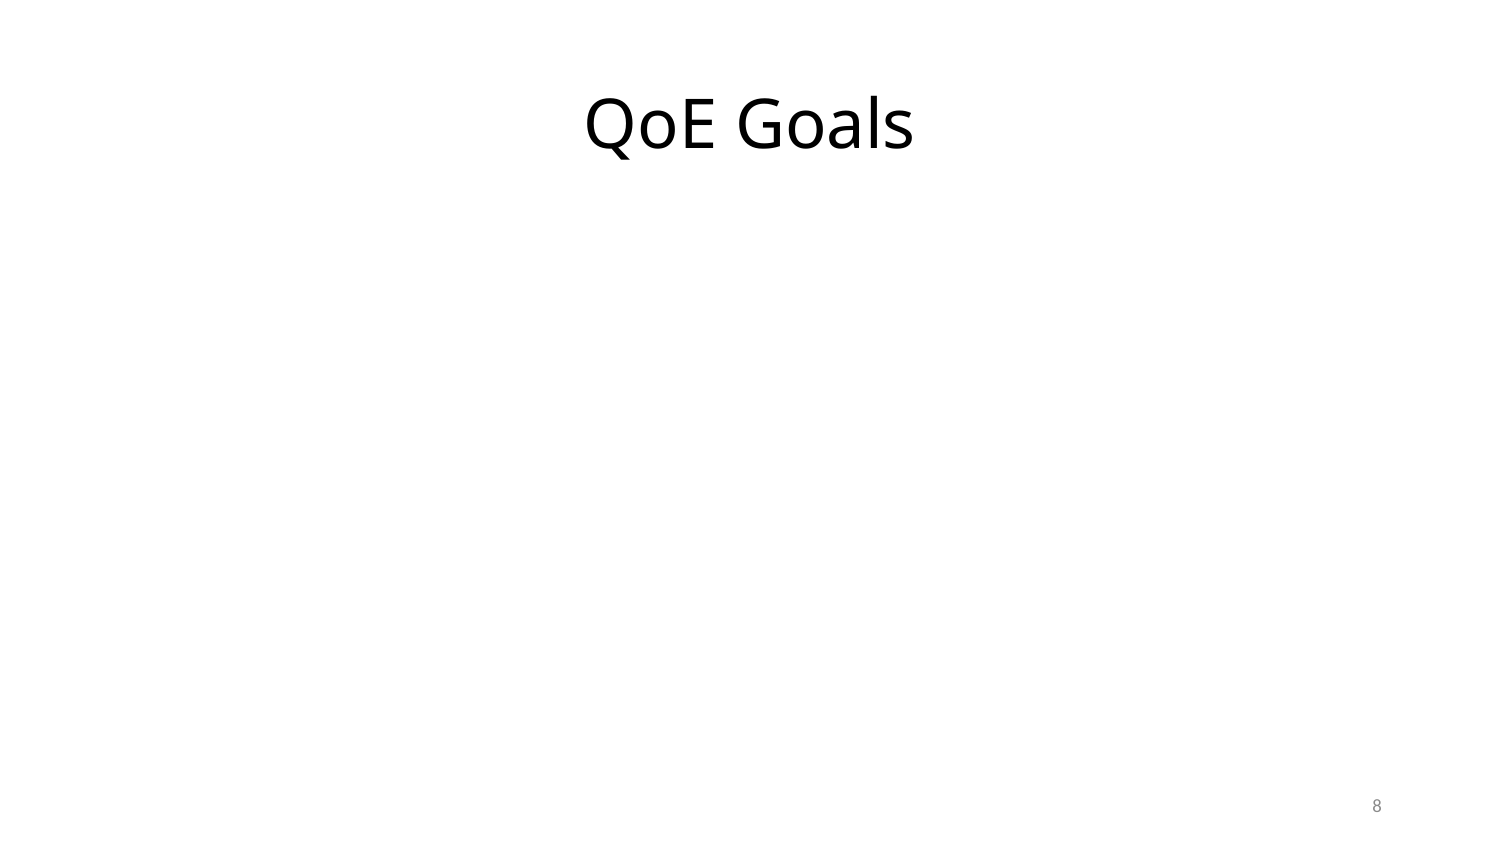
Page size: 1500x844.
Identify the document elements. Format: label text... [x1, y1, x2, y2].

title QoE Goals [103, 44, 1397, 208]
slide_number 7 [1059, 782, 1397, 827]
